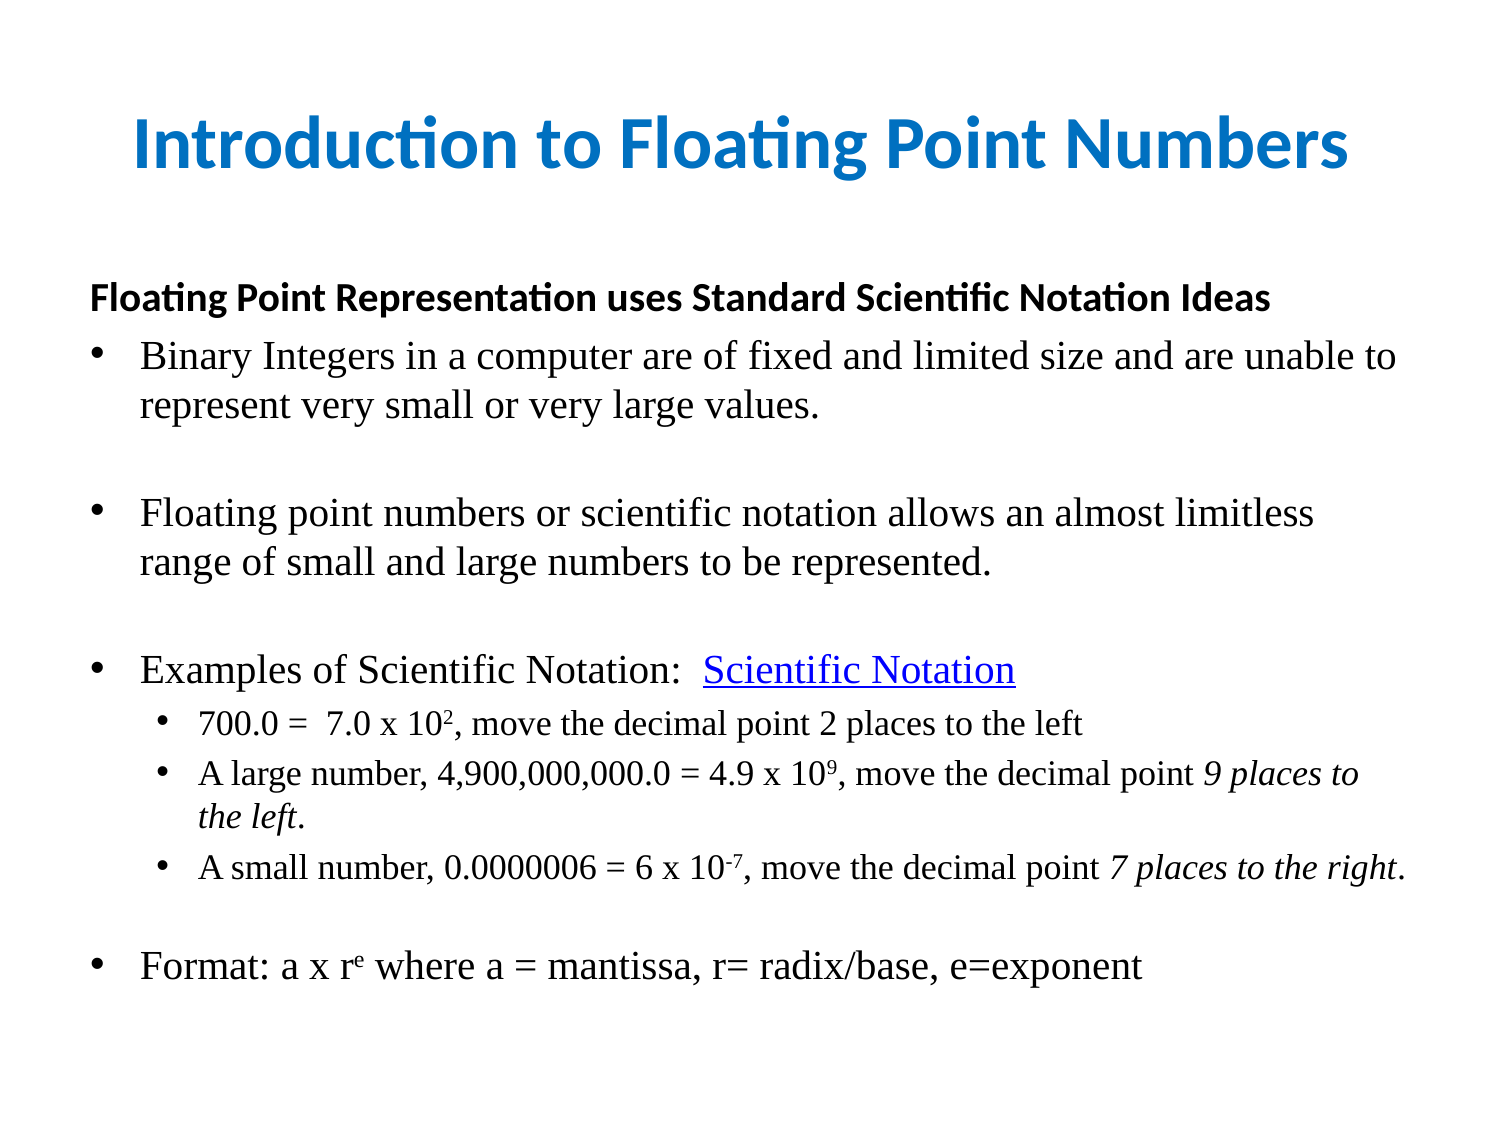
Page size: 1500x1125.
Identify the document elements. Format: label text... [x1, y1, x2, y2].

title Introduction to Floating Point Numbers [75, 45, 1425, 233]
list Floating Point Representation uses Standard Scientific Notation Ideas Binary Integers in a computer are of fixed and limited size and are unable to represent very small or very large values. Floating point numbers or scientific notation allows an almost limitless range of small and large numbers to be represented. Examples of Scientific Notation: Scientific Notation 700.0 = 7.0 x 102, move the decimal point 2 places to the left A large number, 4,900,000,000.0 = 4.9 x 109, move the decimal point 9 places to the left. A small number, 0.0000006 = 6 x 10-7, move the decimal point 7 places to the right. Format: a x re where a = mantissa, r= radix/base, e=exponent [75, 262, 1425, 1005]
